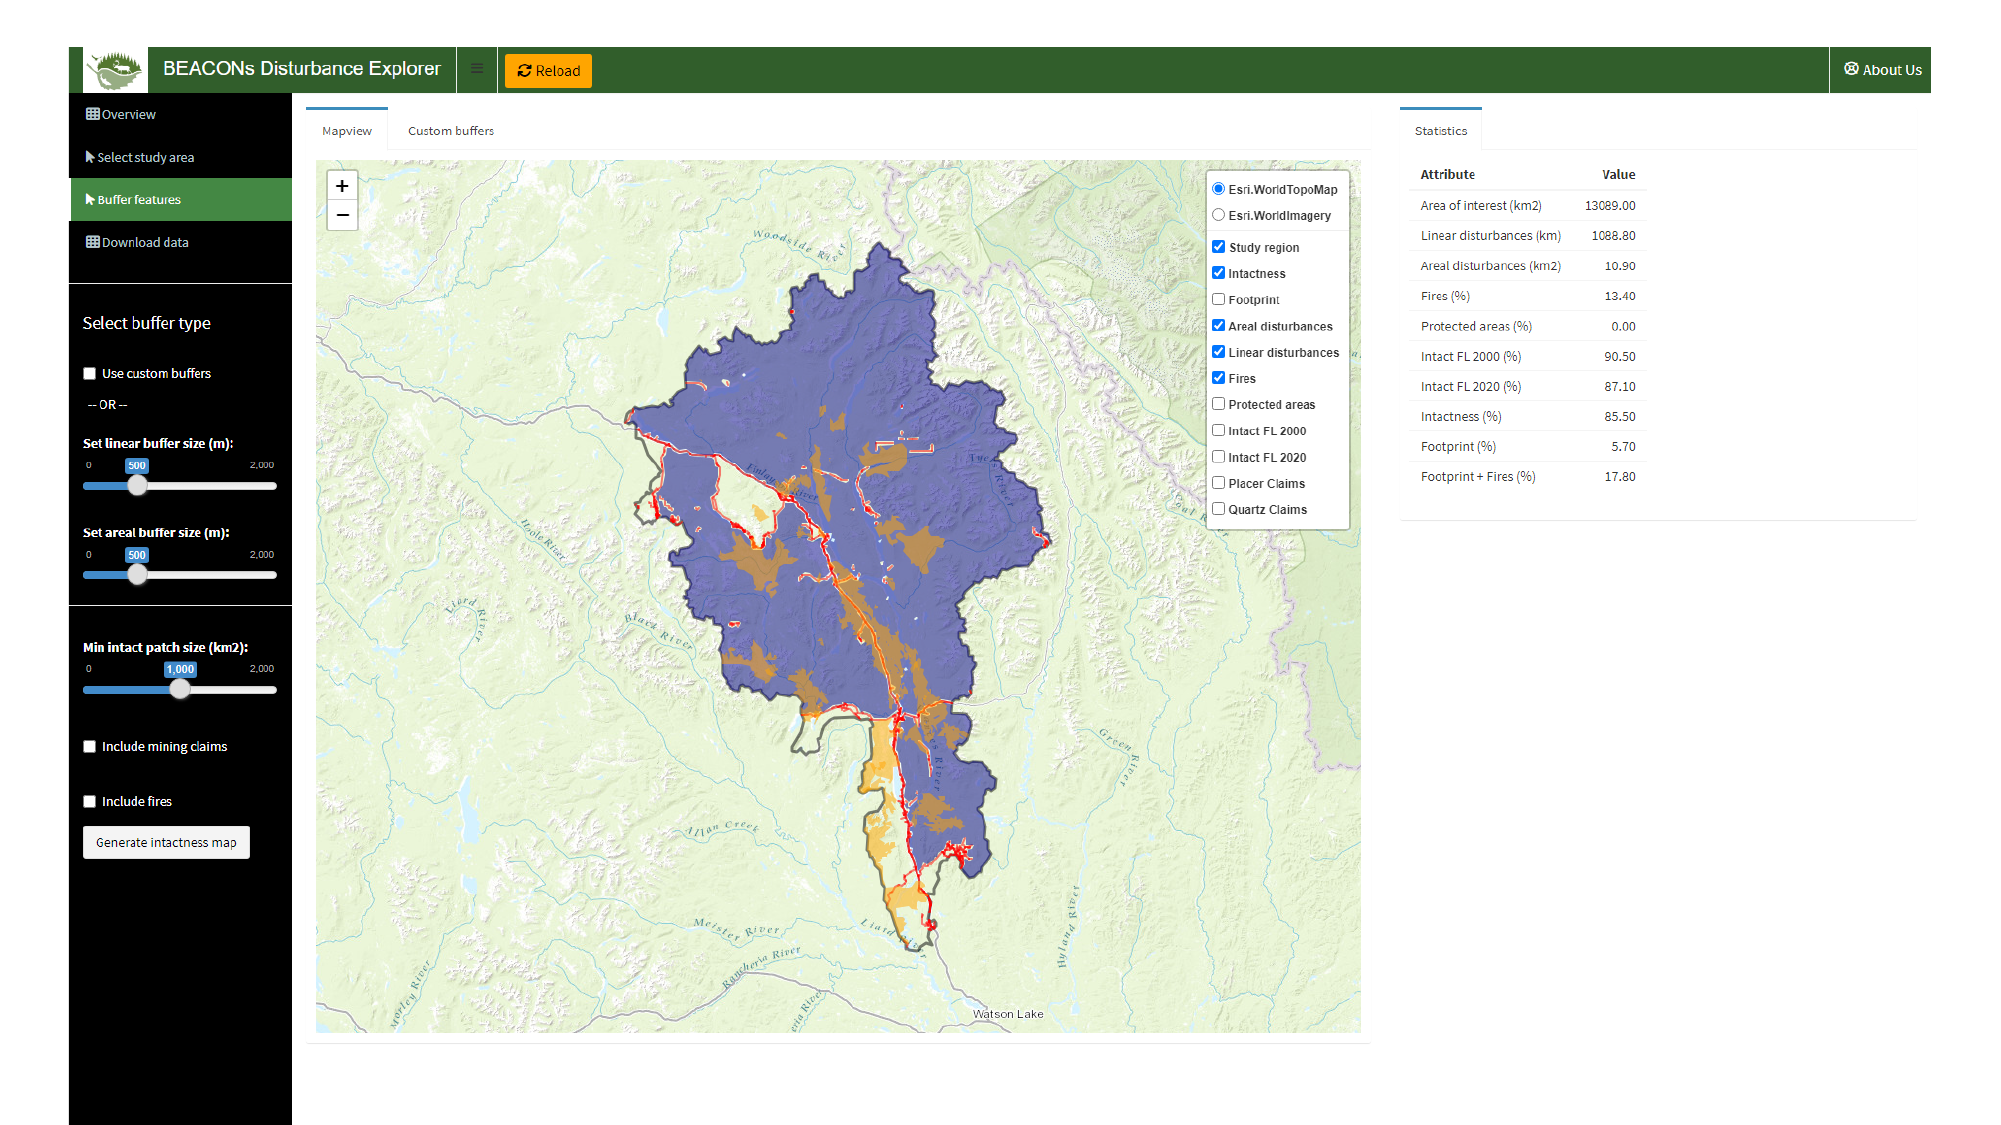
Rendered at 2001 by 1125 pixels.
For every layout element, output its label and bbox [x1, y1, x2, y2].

picture [68, 46, 1932, 1125]
